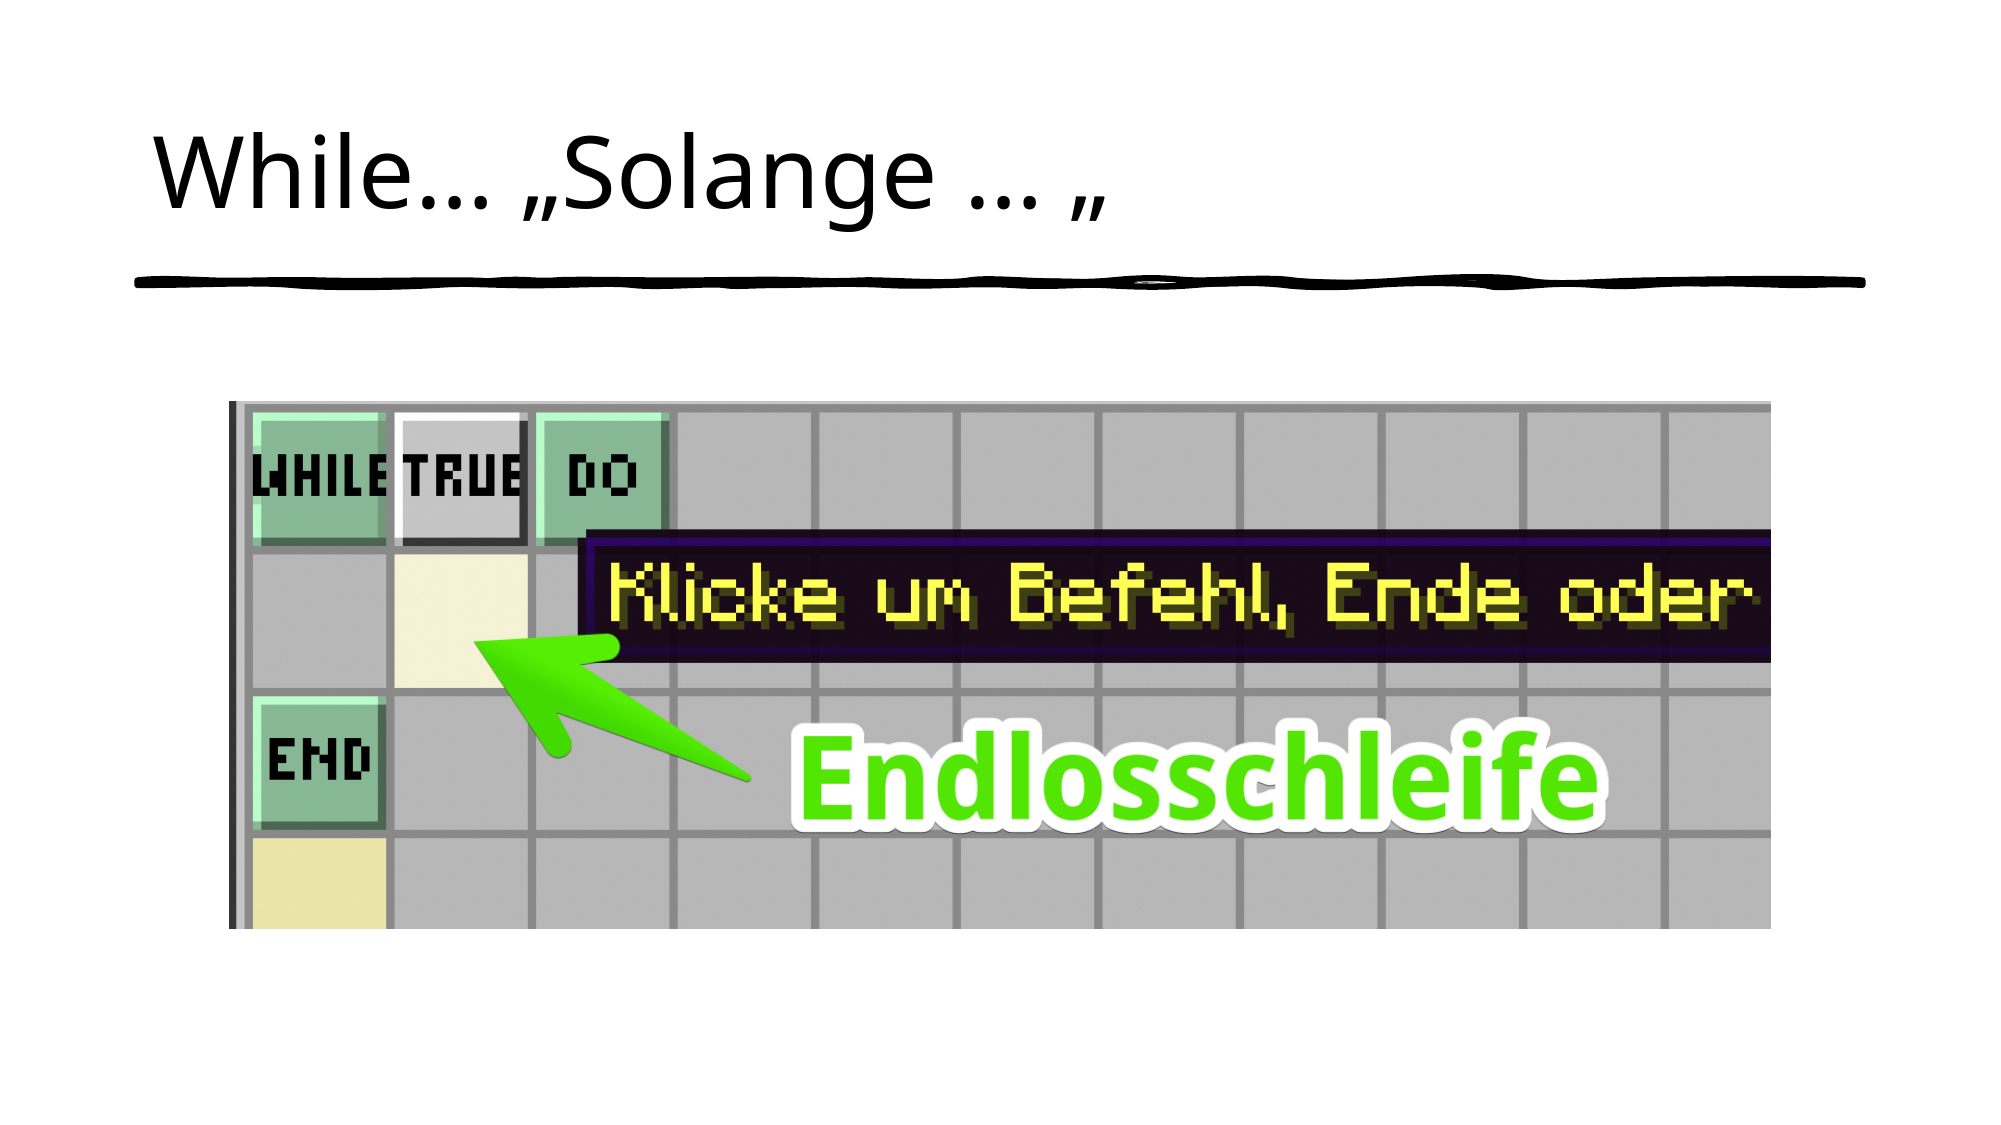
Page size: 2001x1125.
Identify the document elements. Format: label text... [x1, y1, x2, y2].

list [229, 401, 1771, 929]
title While… „Solange … „ [137, 59, 1863, 278]
